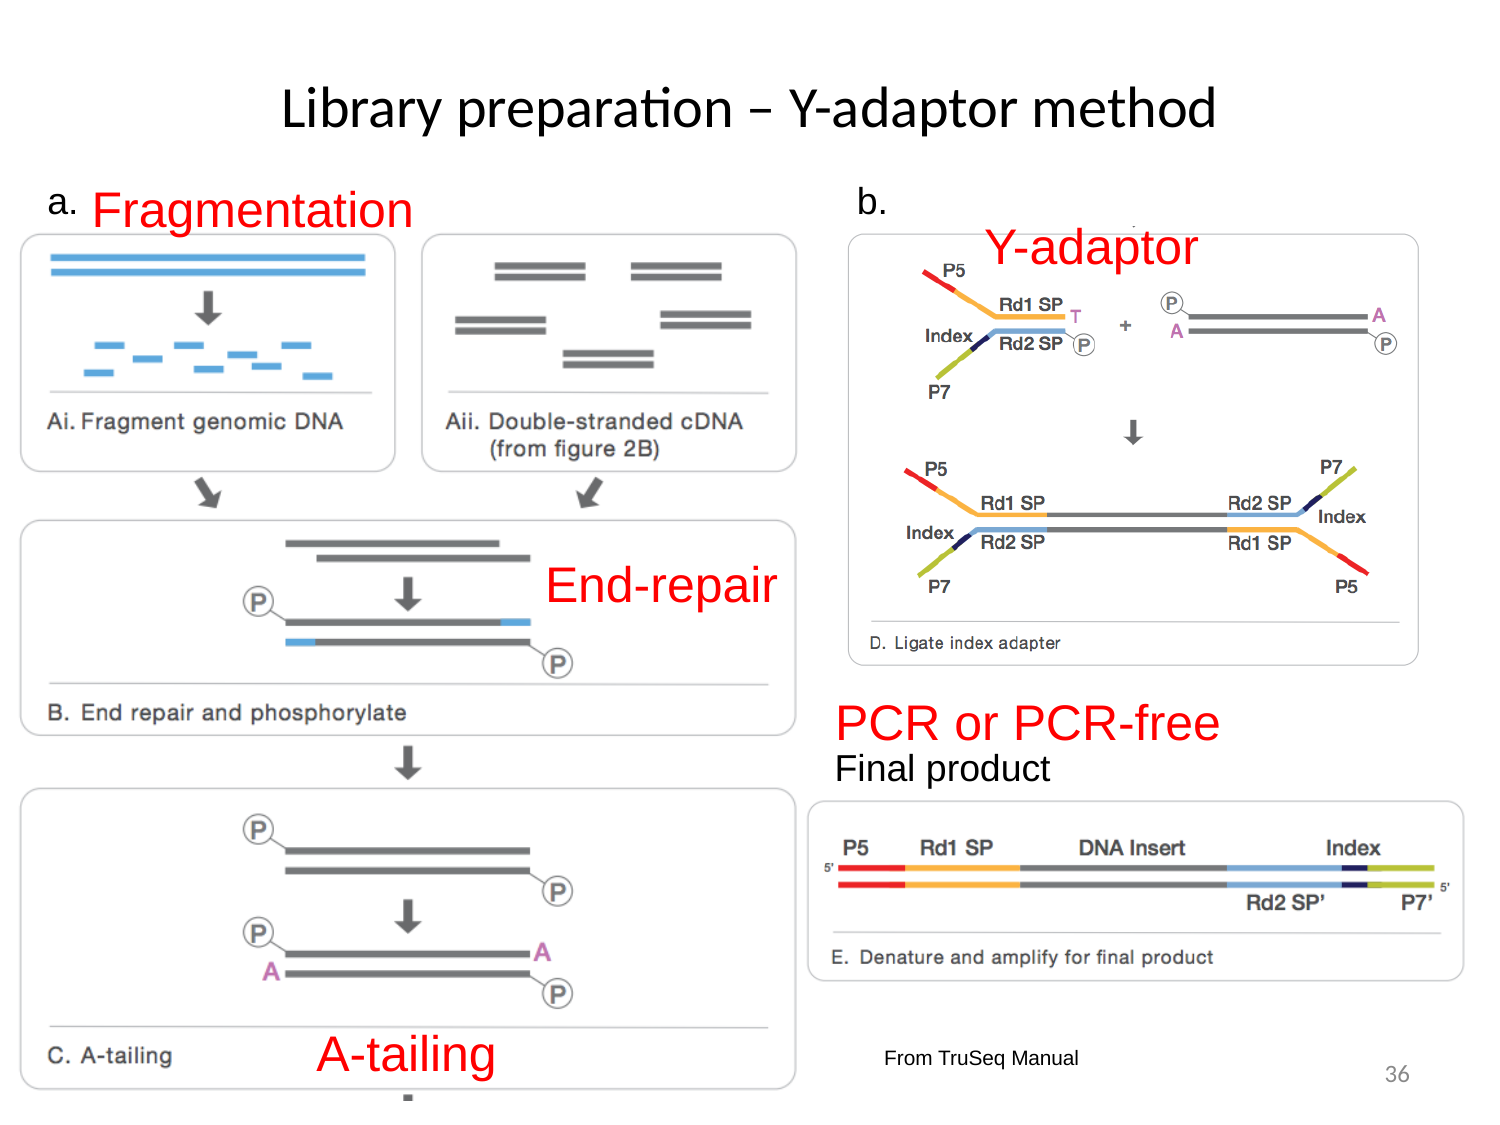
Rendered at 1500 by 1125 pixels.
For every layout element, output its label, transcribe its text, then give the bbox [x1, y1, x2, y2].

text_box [799, 736, 1470, 989]
picture [10, 221, 811, 1101]
text_box Fragmentation [76, 169, 429, 220]
text_box PCR or PCR-free [820, 683, 1237, 735]
title Library preparation – Y-adaptor method [75, 45, 1425, 164]
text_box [841, 169, 1426, 669]
text_box From TruSeq Manual [869, 1036, 1094, 1077]
slide_number 36 [1074, 1042, 1425, 1103]
text_box a. [32, 169, 76, 220]
